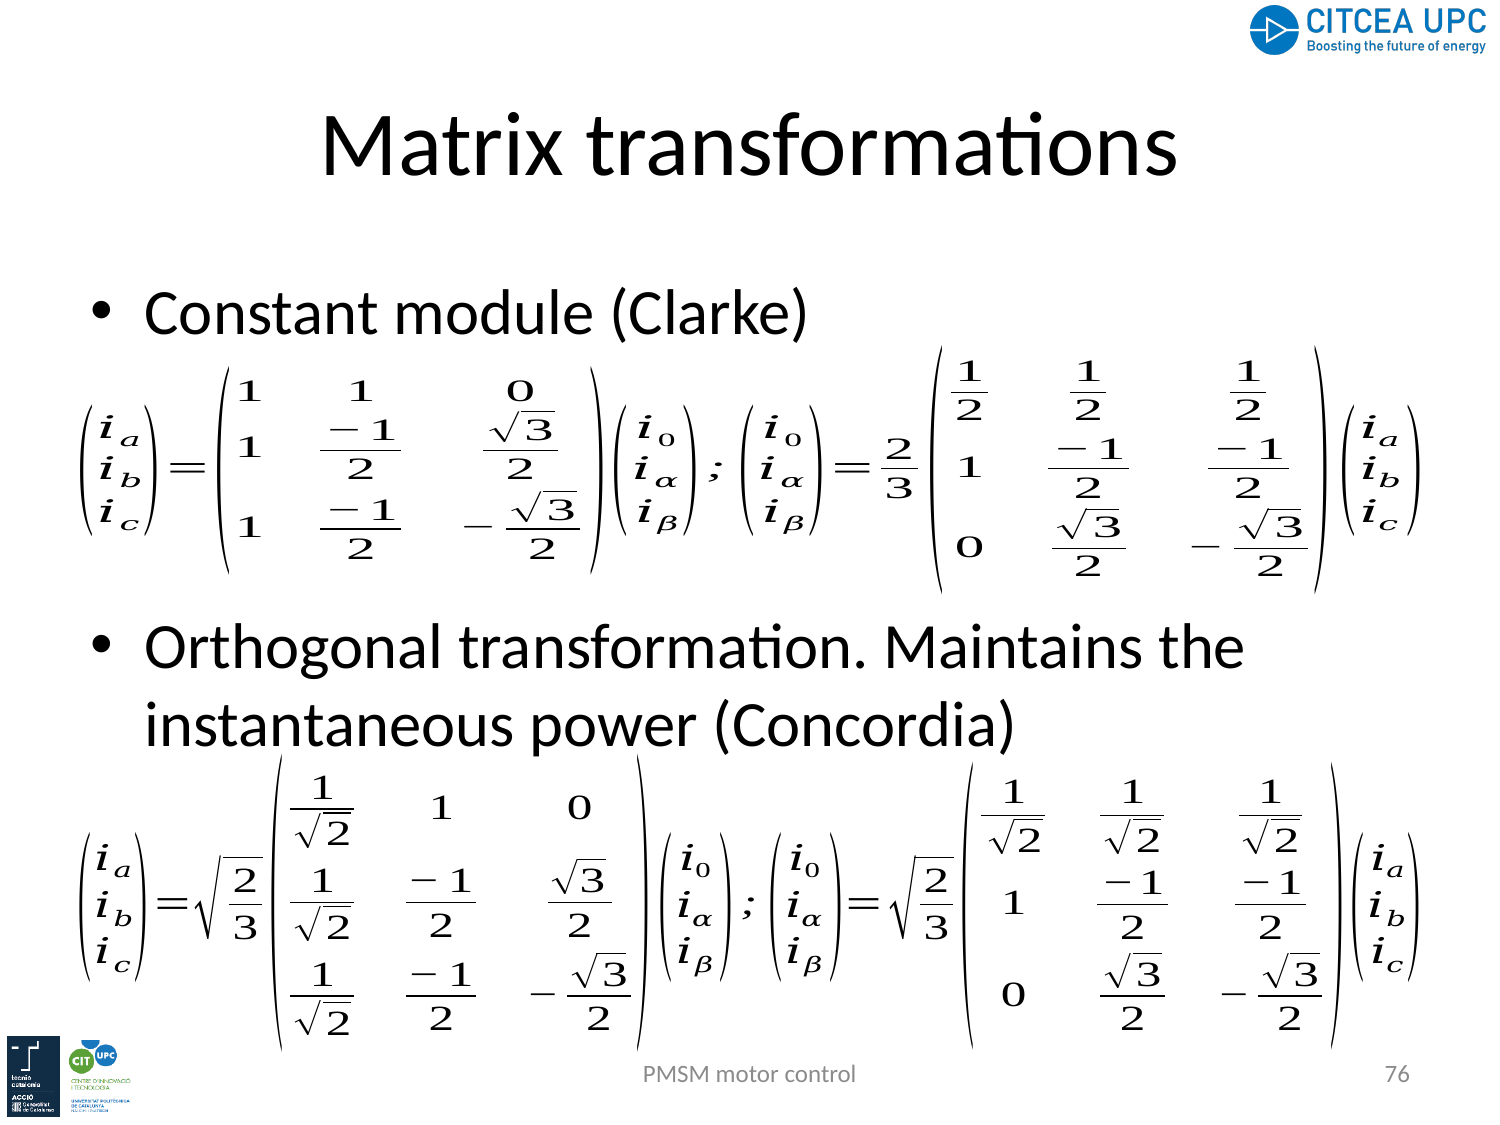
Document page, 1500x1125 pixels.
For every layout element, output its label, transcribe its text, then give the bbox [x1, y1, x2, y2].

text_box Orthogonal transformation. Maintains the instantaneous power (Concordia) [74, 596, 1425, 768]
list Constant module (Clarke) [75, 262, 1425, 356]
slide_number 76 [1074, 1042, 1425, 1103]
title Matrix transformations [75, 45, 1425, 233]
picture [5, 1034, 61, 1118]
picture [64, 1039, 136, 1118]
footer PMSM motor control [512, 1042, 988, 1103]
picture [1250, 5, 1497, 60]
